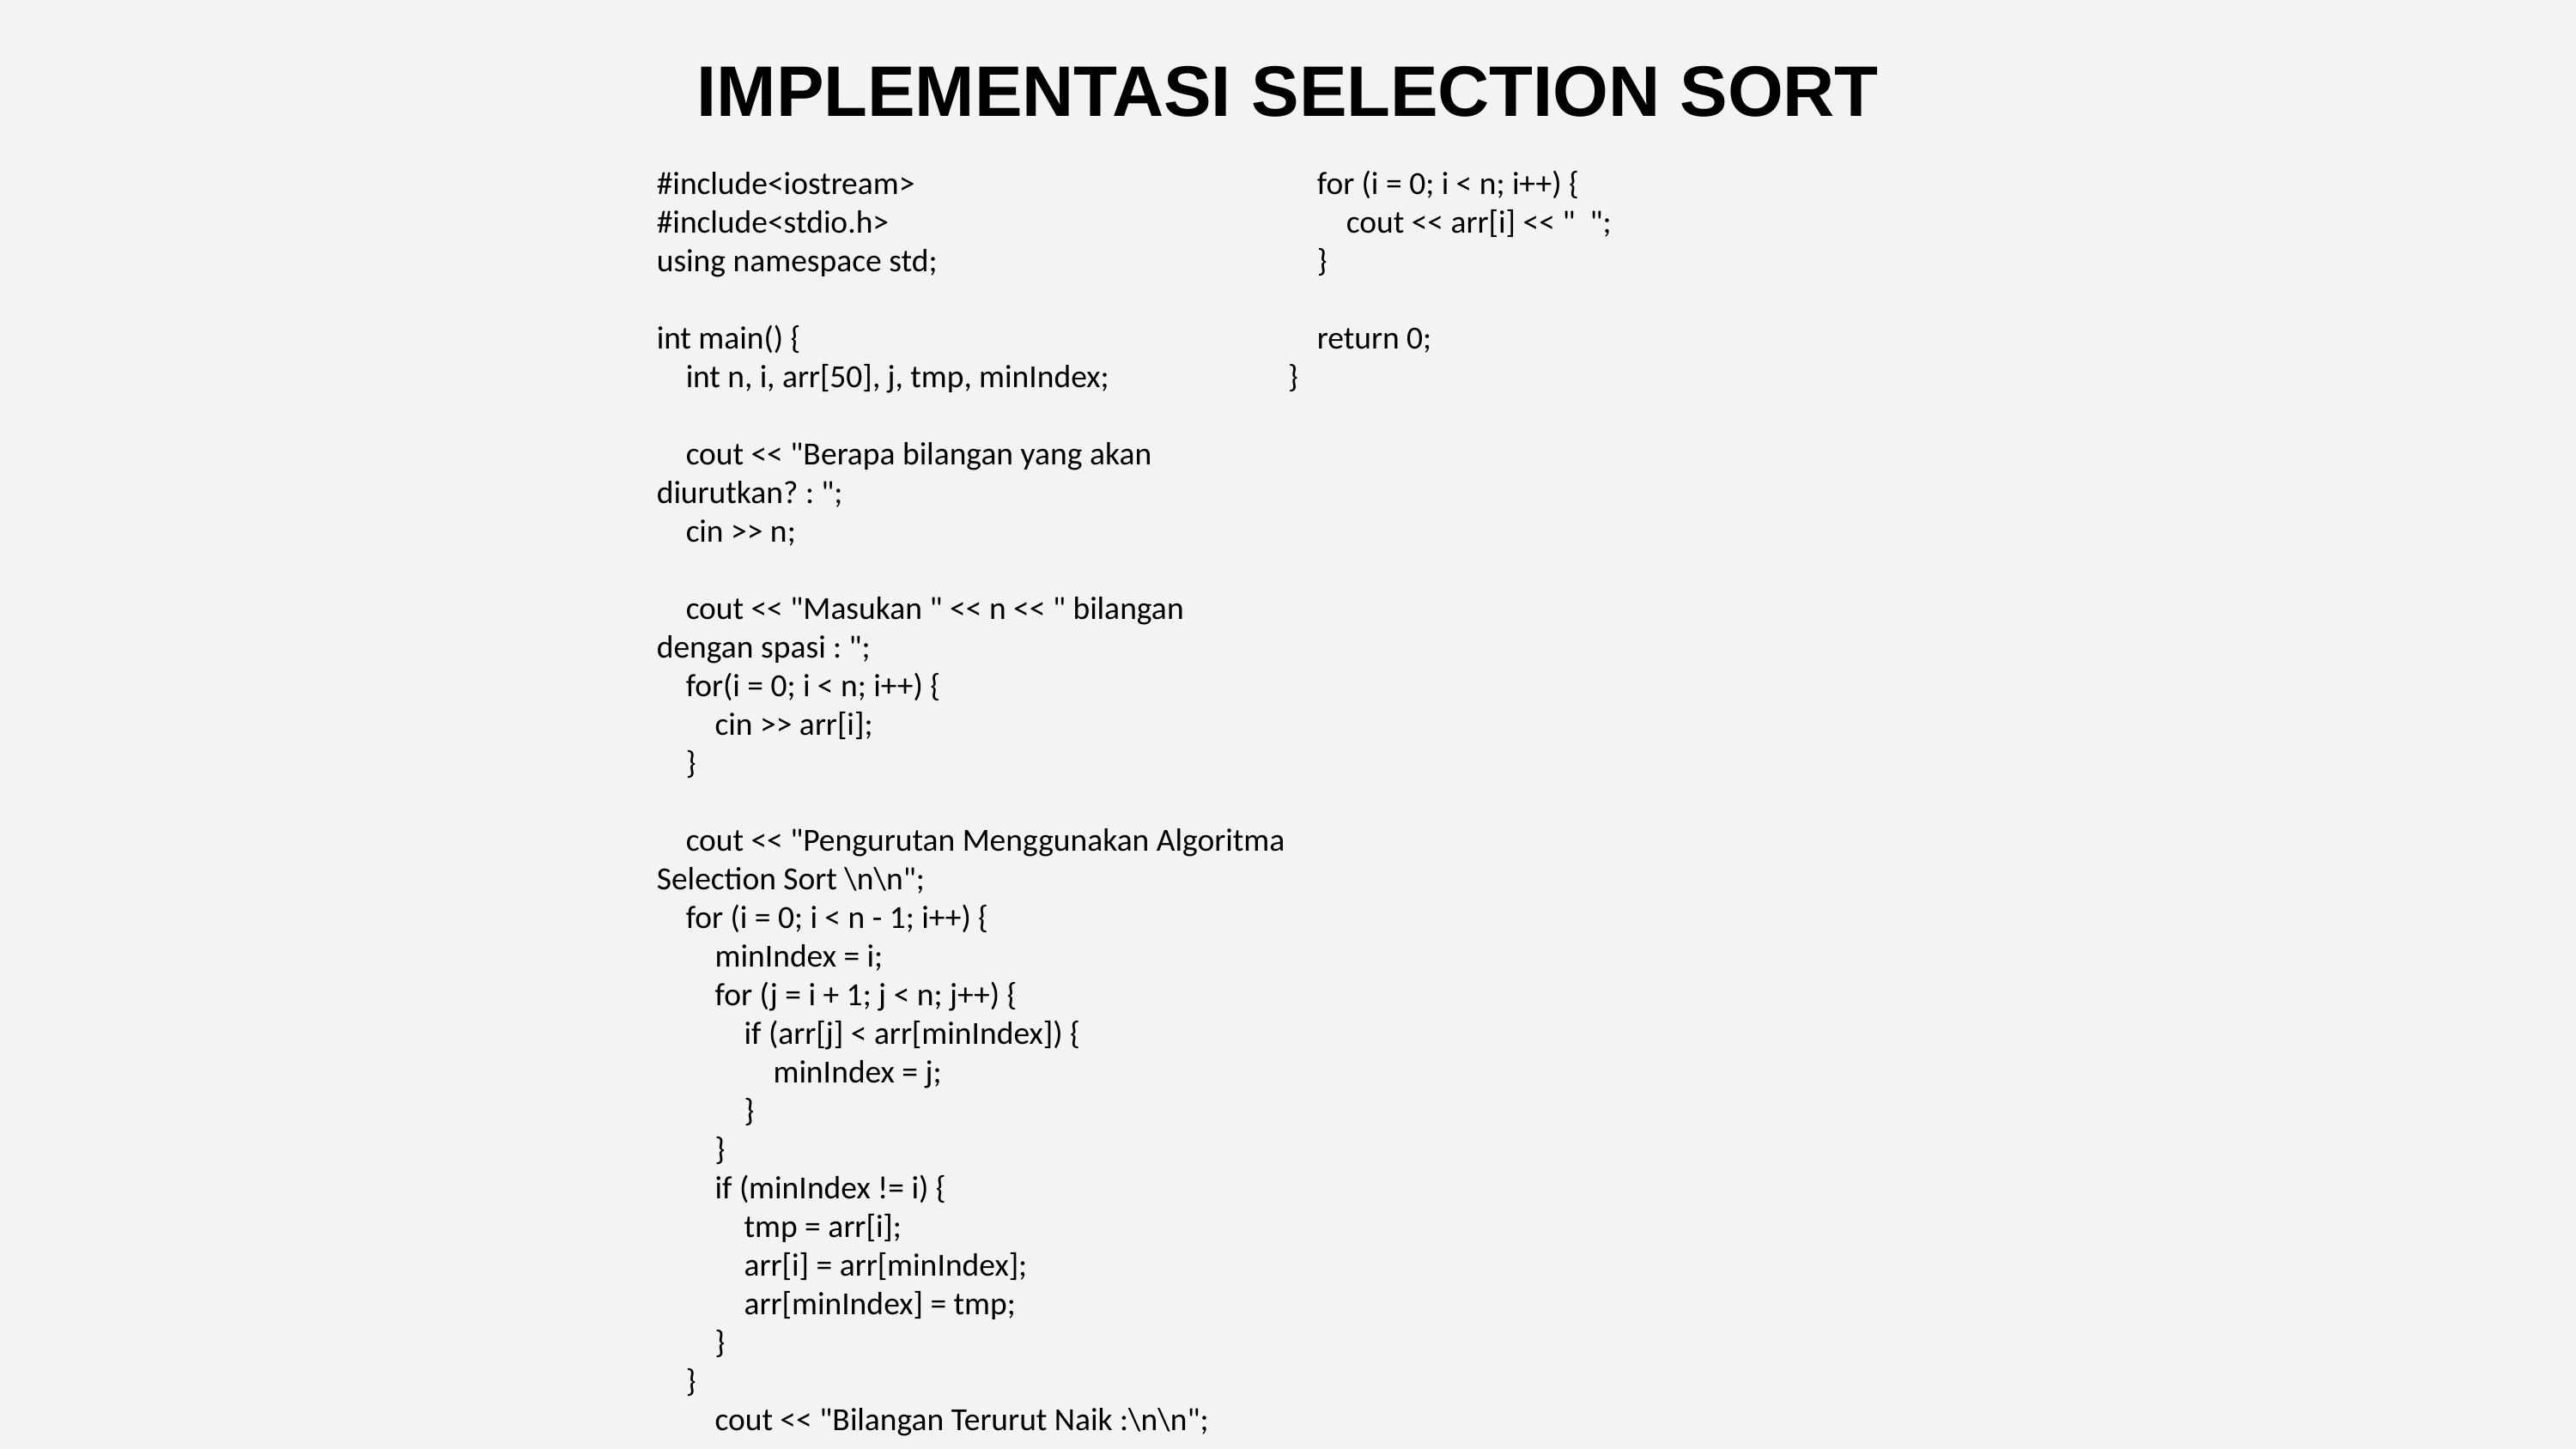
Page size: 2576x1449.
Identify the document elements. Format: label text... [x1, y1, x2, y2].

text_box #include<iostream> #include<stdio.h> using namespace std; int main() { int n, i, arr[50], j, tmp, minIndex; cout << "Berapa bilangan yang akan diurutkan? : "; cin >> n; cout << "Masukan " << n << " bilangan dengan spasi : "; for(i = 0; i < n; i++) { cin >> arr[i]; } cout << "Pengurutan Menggunakan Algoritma Selection Sort \n\n"; for (i = 0; i < n - 1; i++) { minIndex = i; for (j = i + 1; j < n; j++) { if (arr[j] < arr[minIndex]) { minIndex = j; } } if (minIndex != i) { tmp = arr[i]; arr[i] = arr[minIndex]; arr[minIndex] = tmp; } } cout << "Bilangan Terurut Naik :\n\n"; for (i = 0; i < n; i++) { cout << arr[i] << " "; } return 0; } [643, 155, 1932, 1446]
text_box IMPLEMENTASI SELECTION SORT [643, 39, 1932, 137]
